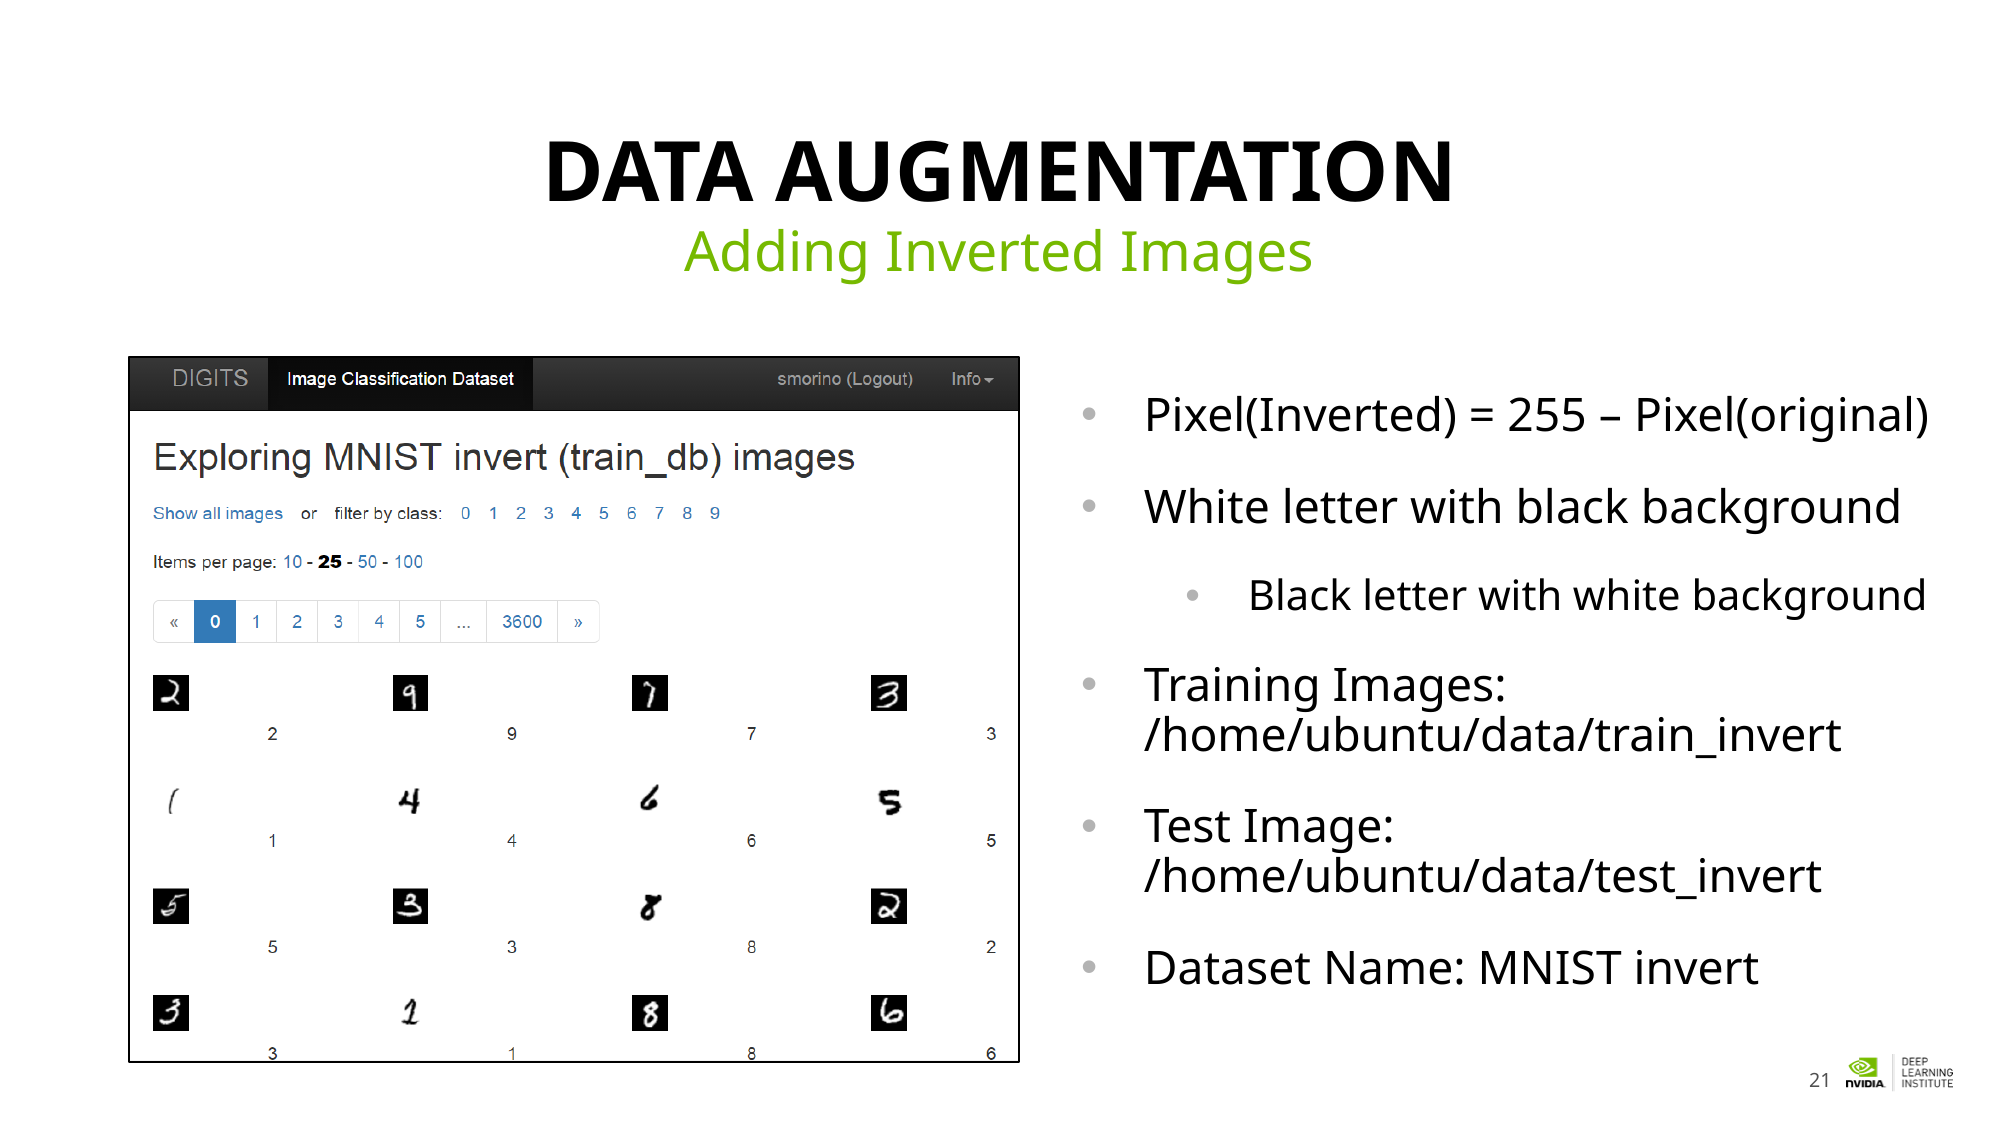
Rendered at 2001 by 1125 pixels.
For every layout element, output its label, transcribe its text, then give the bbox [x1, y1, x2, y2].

picture [129, 357, 1019, 1062]
list Adding Inverted Images [90, 215, 1910, 312]
title DATA AUGMENTATION [90, 120, 1910, 215]
list Pixel(Inverted) = 255 – Pixel(original) White letter with black background Black letter with white background Training Images: /home/ubuntu/data/train_invert Test Image: /home/ubuntu/data/test_invert Dataset Name: MNIST invert [1064, 383, 1949, 1062]
picture [1846, 1054, 1953, 1092]
